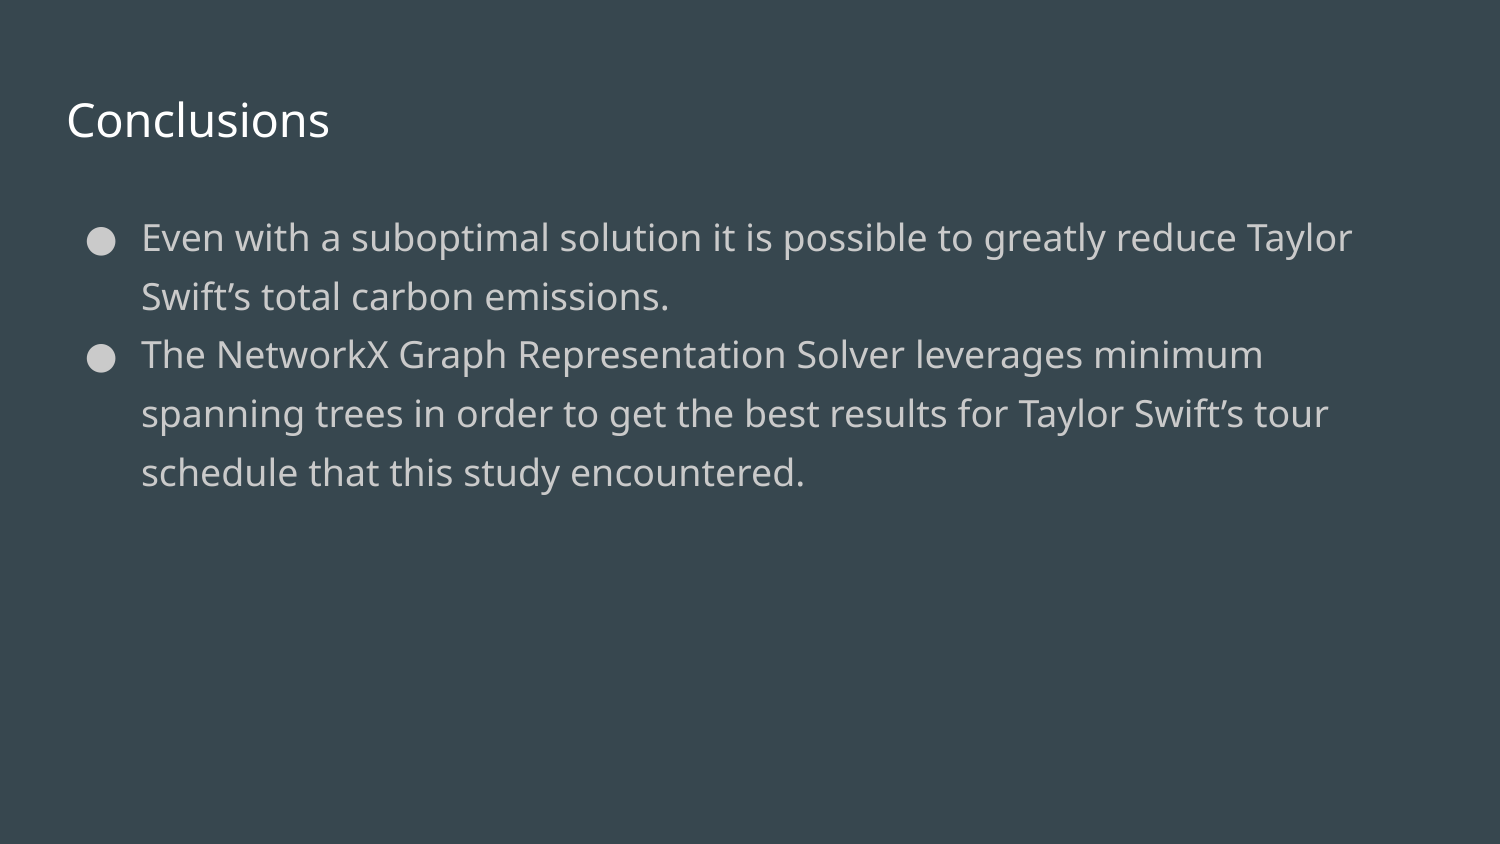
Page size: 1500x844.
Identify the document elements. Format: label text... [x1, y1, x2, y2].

title Conclusions [51, 72, 1449, 167]
list Even with a suboptimal solution it is possible to greatly reduce Taylor Swift’s total carbon emissions. The NetworkX Graph Representation Solver leverages minimum spanning trees in order to get the best results for Taylor Swift’s tour schedule that this study encountered. [51, 189, 1449, 750]
